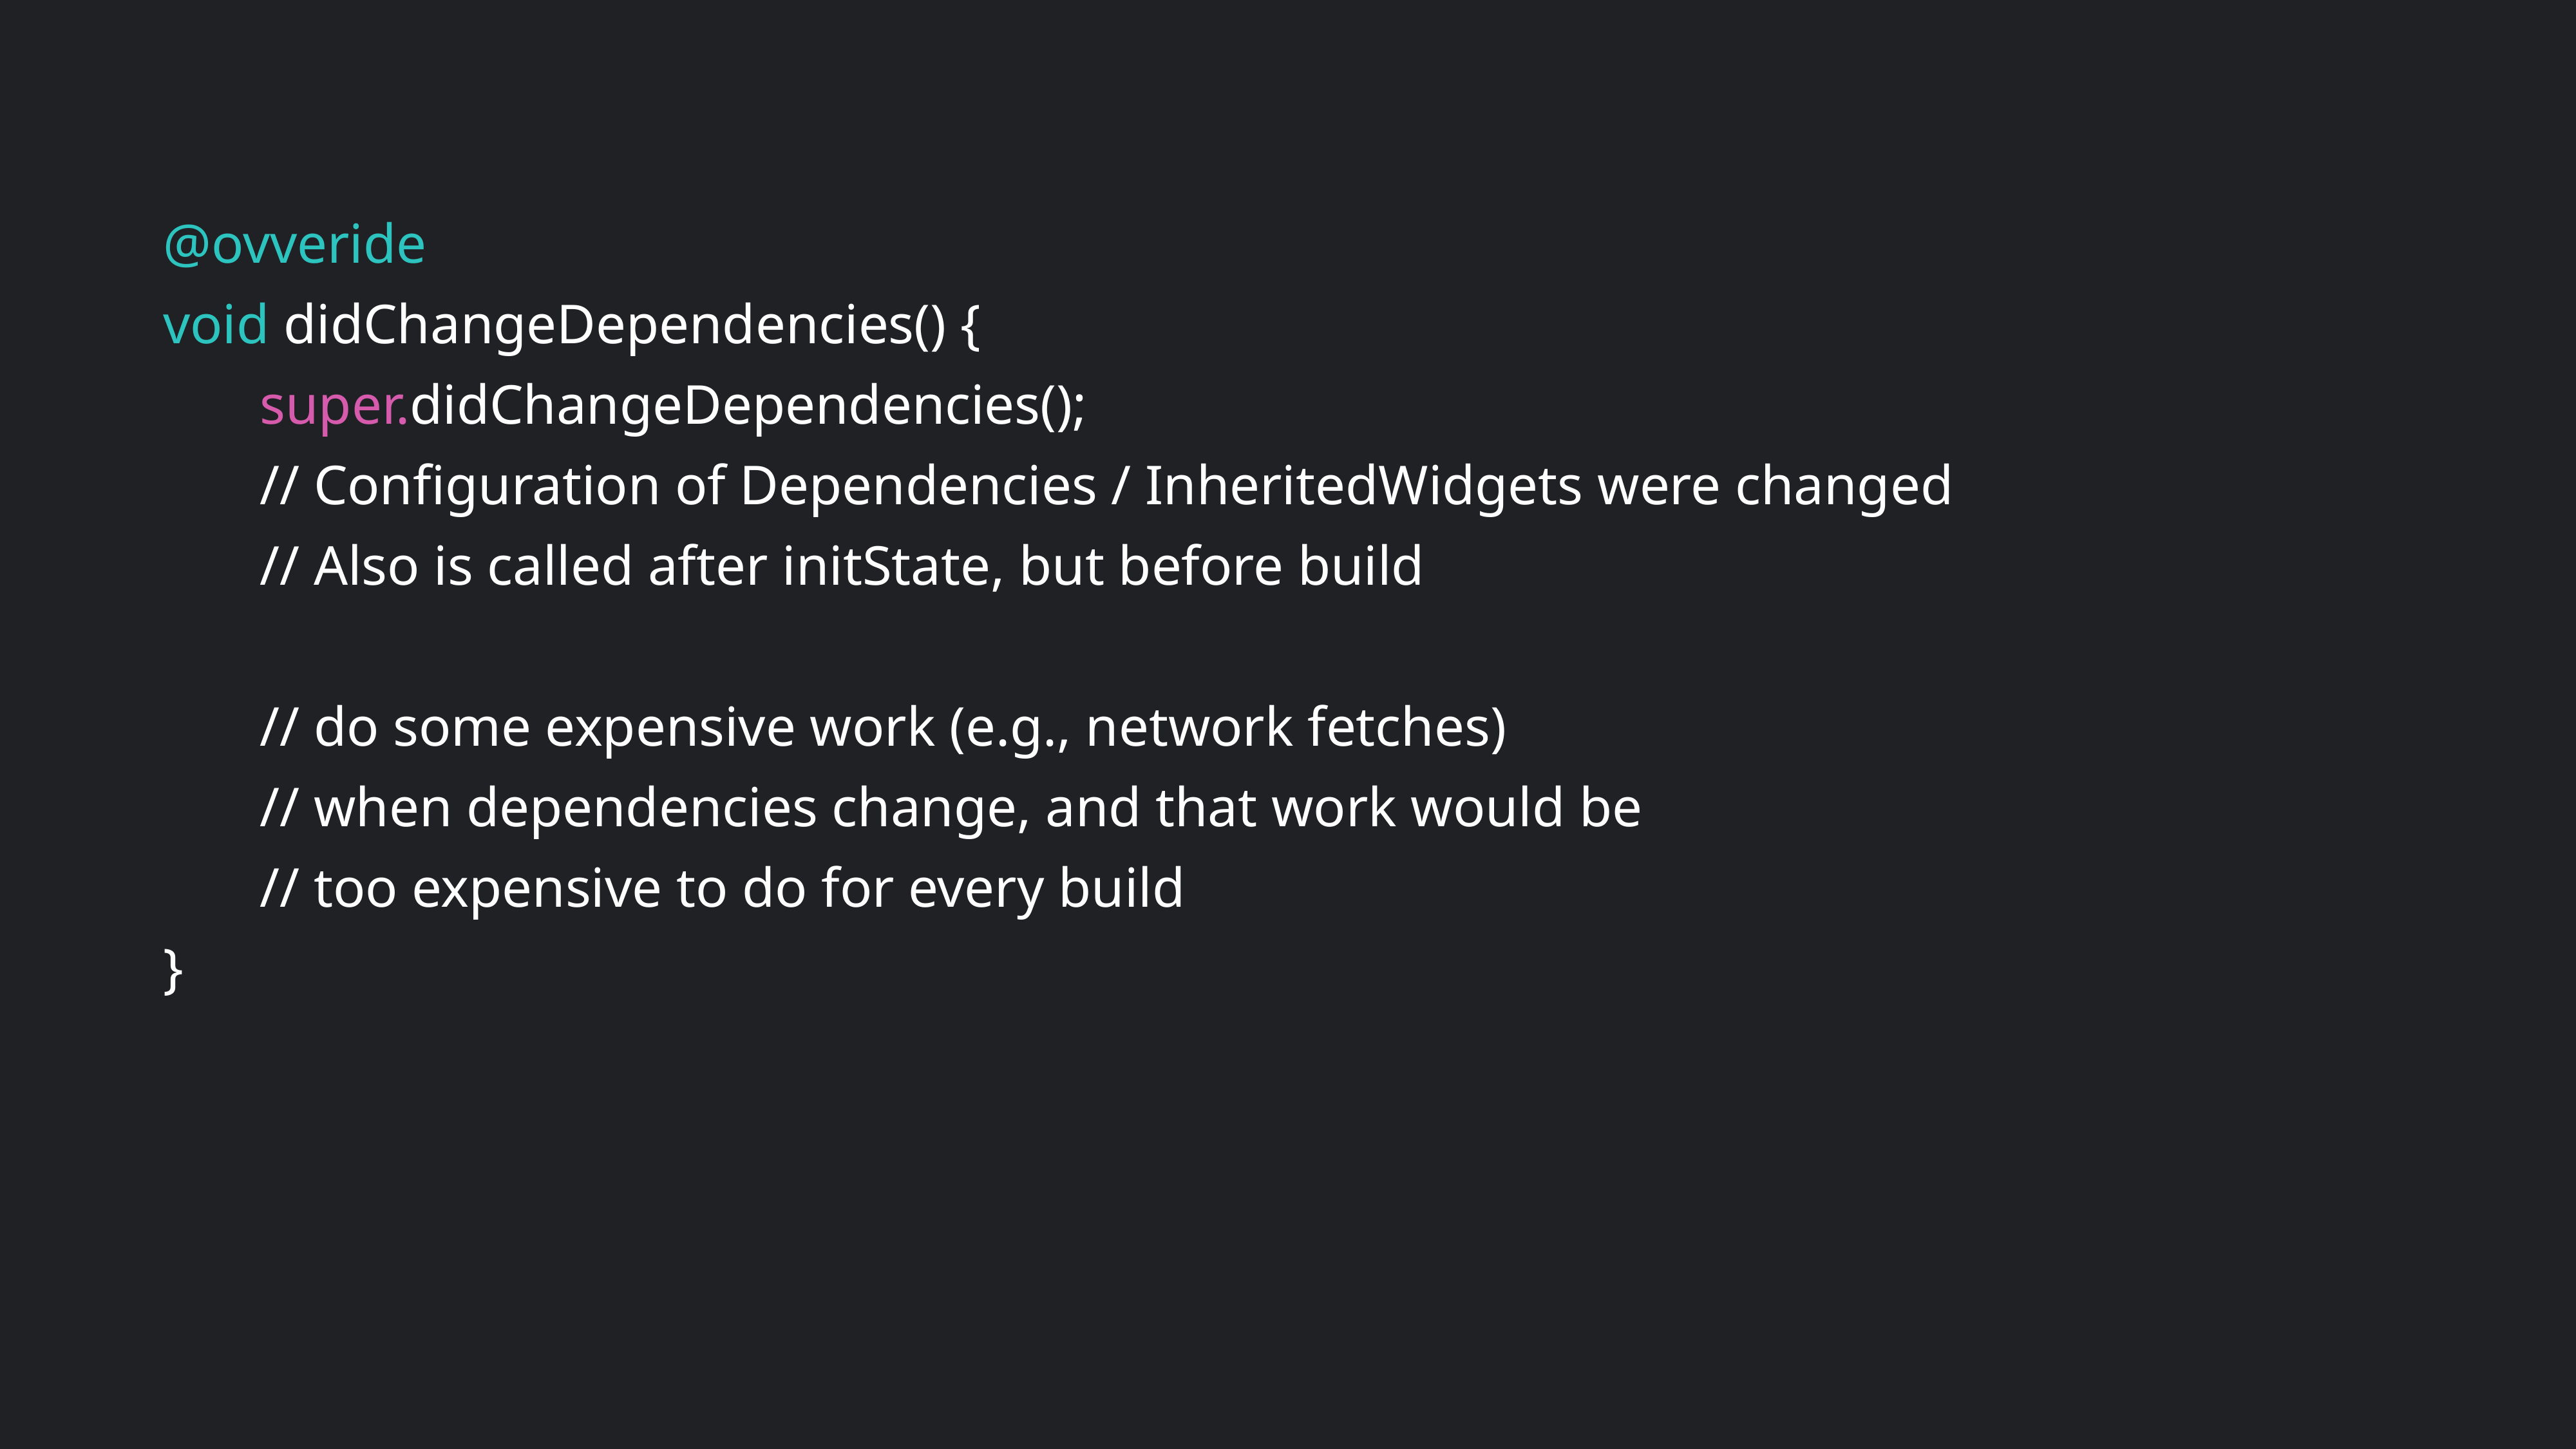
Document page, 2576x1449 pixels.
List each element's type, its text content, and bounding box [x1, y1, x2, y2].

list @ovveride void didChangeDependencies() { super.didChangeDependencies(); // Configuration of Dependencies / InheritedWidgets were changed // Also is called after initState, but before build // do some expensive work (e.g., network fetches) // when dependencies change, and that work would be // too expensive to do for every build } [163, 193, 2426, 1310]
